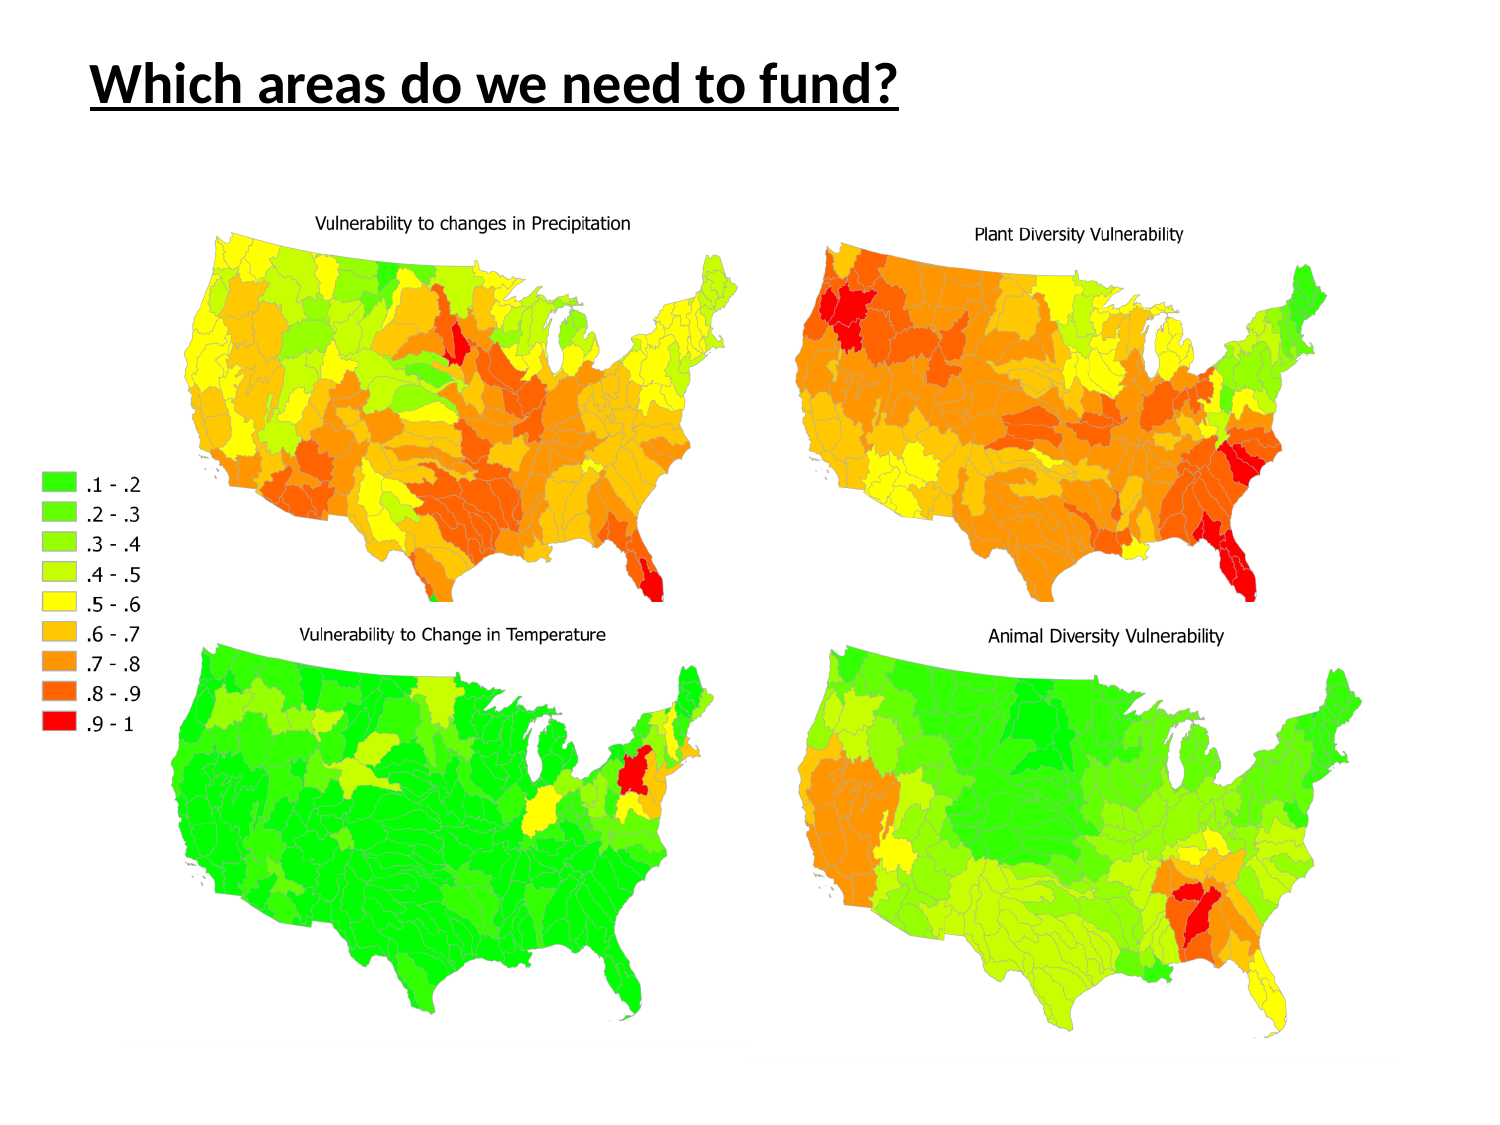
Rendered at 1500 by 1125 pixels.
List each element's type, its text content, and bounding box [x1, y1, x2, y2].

picture [37, 190, 1401, 1063]
text_box Which areas do we need to fund? [74, 37, 1325, 123]
